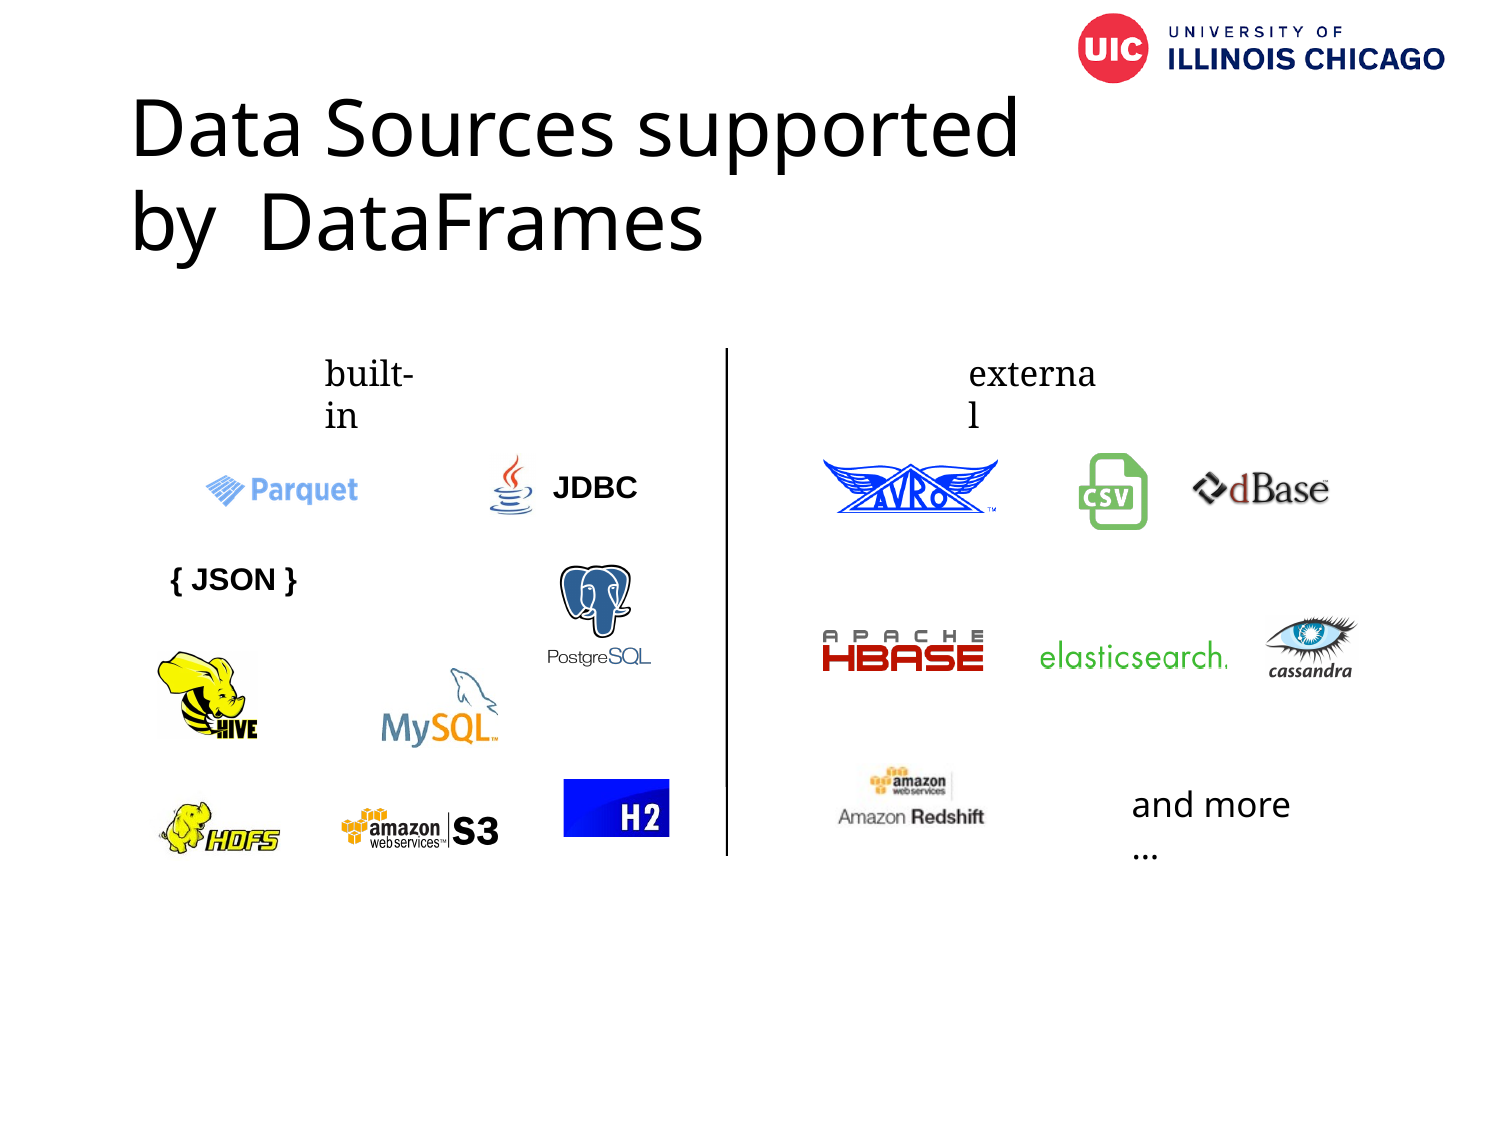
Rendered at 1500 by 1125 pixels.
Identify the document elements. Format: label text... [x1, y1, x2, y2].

text_box and more … [1129, 780, 1313, 867]
text_box [341, 808, 498, 848]
text_box [149, 790, 281, 861]
text_box [538, 547, 658, 680]
text_box [563, 779, 670, 837]
text_box [1078, 453, 1153, 530]
title Data Sources supported by DataFrames [127, 72, 1084, 267]
text_box [823, 630, 984, 671]
text_box [1040, 640, 1228, 669]
text_box [823, 459, 998, 513]
text_box [835, 763, 988, 829]
text_box [381, 668, 499, 748]
text_box [157, 651, 258, 739]
text_box built-in [323, 350, 443, 436]
text_box [189, 466, 373, 517]
text_box JDBC [550, 465, 638, 505]
text_box { JSON } [168, 557, 301, 597]
picture [1076, 11, 1448, 86]
text_box [489, 453, 536, 517]
text_box [1265, 615, 1359, 678]
text_box external [966, 350, 1098, 436]
text_box [1190, 464, 1335, 513]
